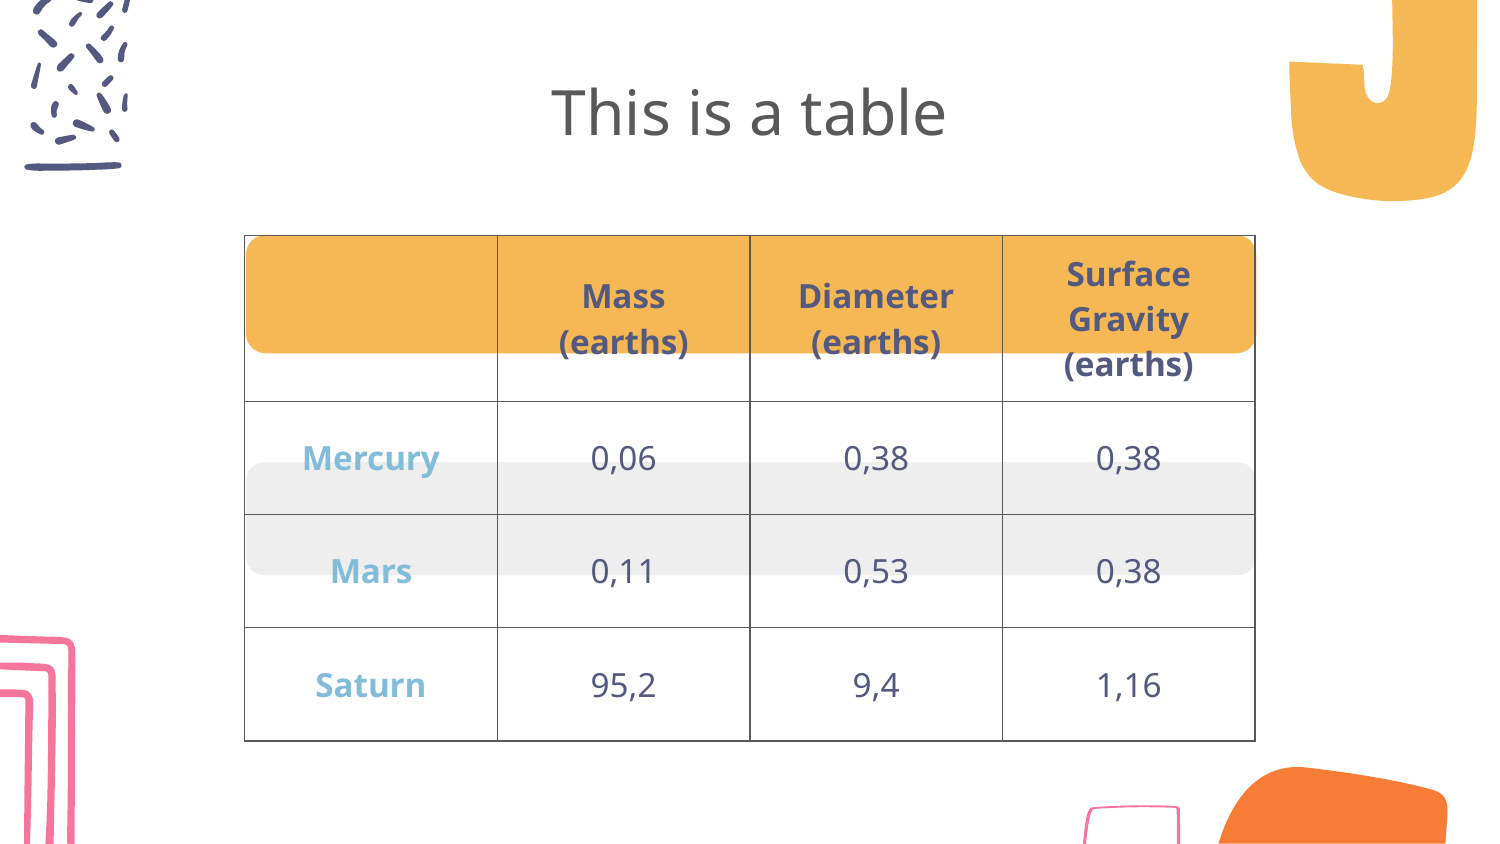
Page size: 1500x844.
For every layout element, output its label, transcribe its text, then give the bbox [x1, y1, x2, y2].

table_header Diameter (earths) [751, 236, 1002, 401]
table_cell 0,53 [751, 515, 1002, 627]
table_cell 9,4 [751, 628, 1002, 740]
table_cell 1,16 [1003, 628, 1254, 740]
table_cell 0,38 [1003, 402, 1254, 514]
table_cell 0,11 [498, 515, 749, 627]
table_cell 95,2 [498, 628, 749, 740]
table_cell 0,06 [498, 402, 749, 514]
table_cell Mars [245, 515, 497, 627]
table_header Surface Gravity (earths) [1003, 236, 1254, 401]
table_cell 0,38 [751, 402, 1002, 514]
table_header Mass (earths) [498, 236, 749, 401]
title This is a table [119, 58, 1381, 153]
table_cell Mercury [245, 402, 497, 514]
table_cell 0,38 [1003, 515, 1254, 627]
table_cell Saturn [245, 628, 497, 740]
table_header [245, 236, 497, 401]
